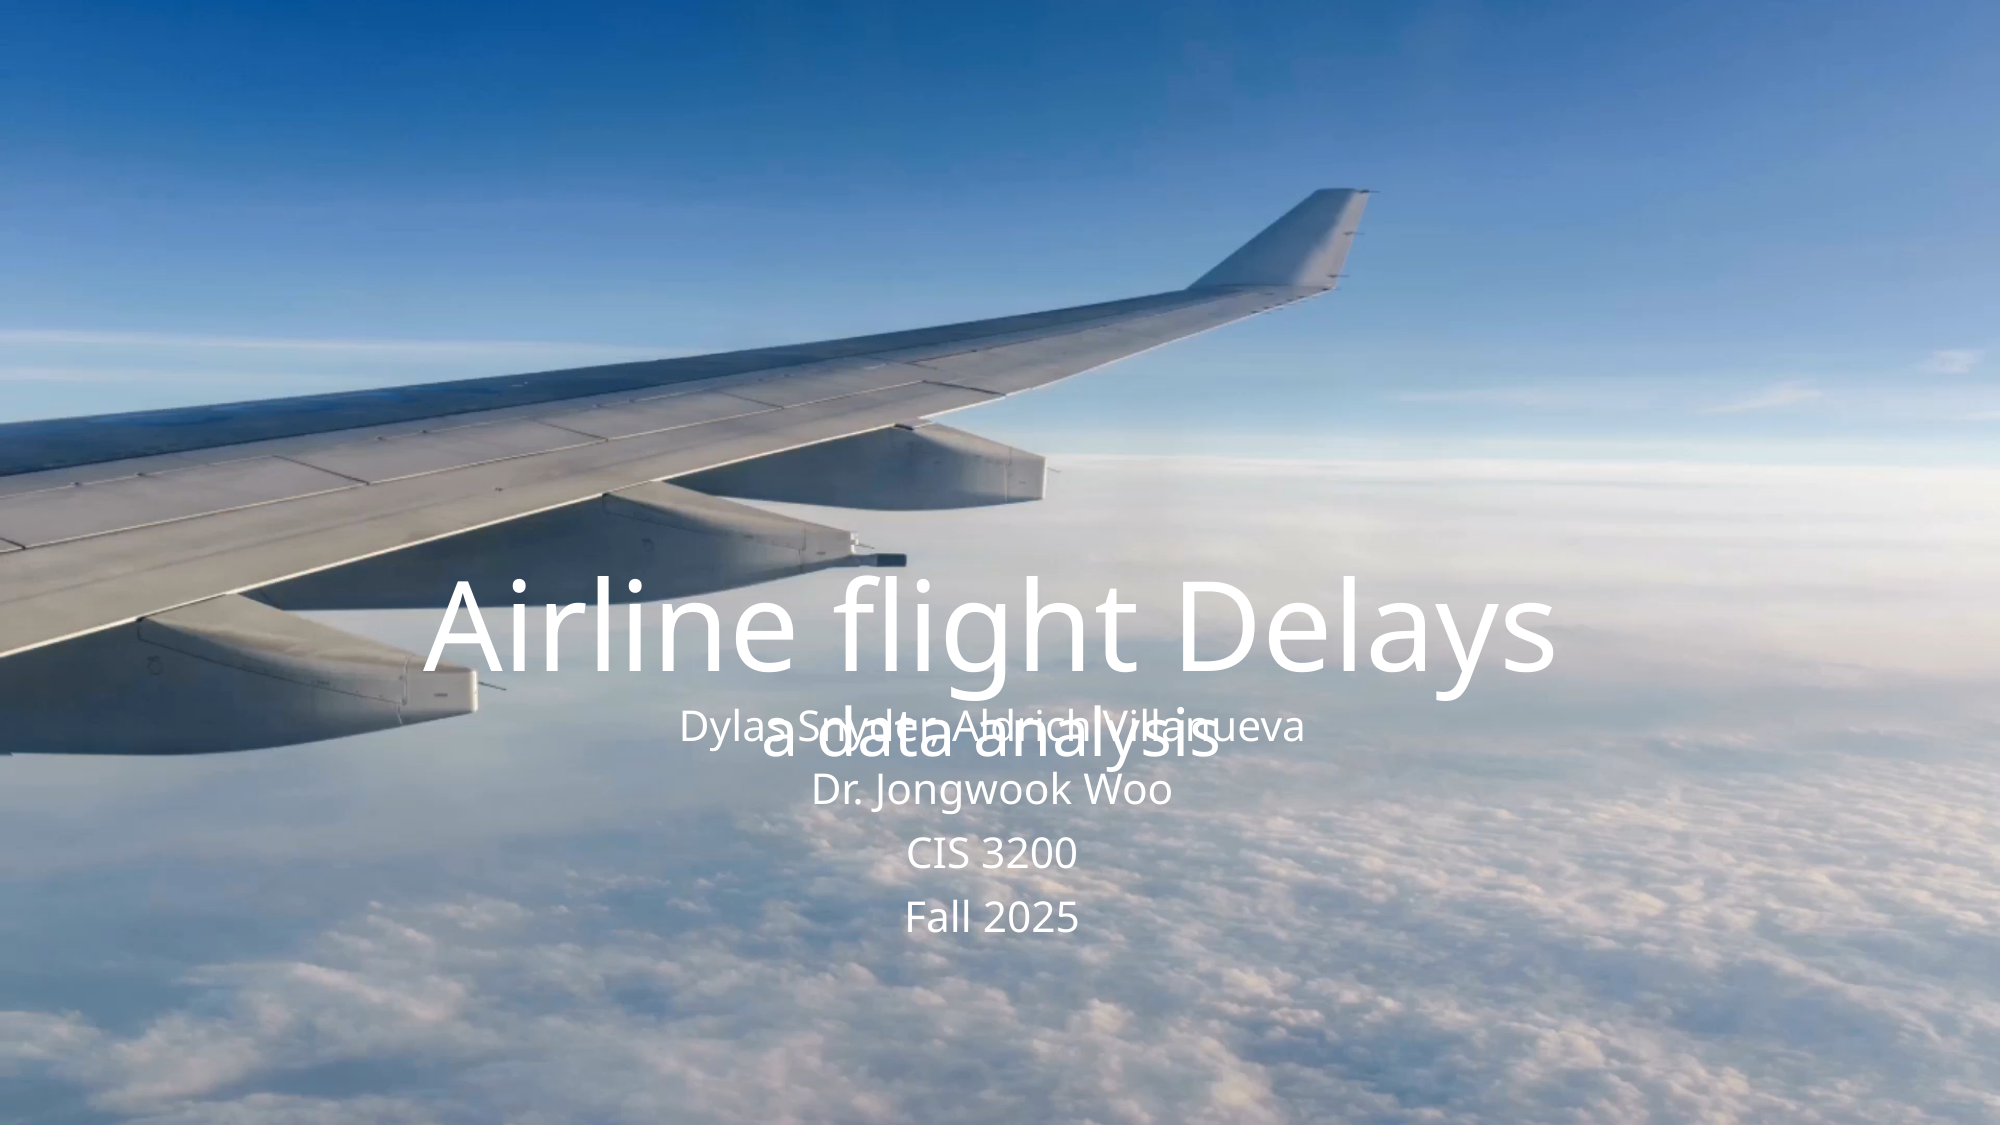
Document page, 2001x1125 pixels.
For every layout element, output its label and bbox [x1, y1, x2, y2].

text_box [0, 0, 2000, 1125]
